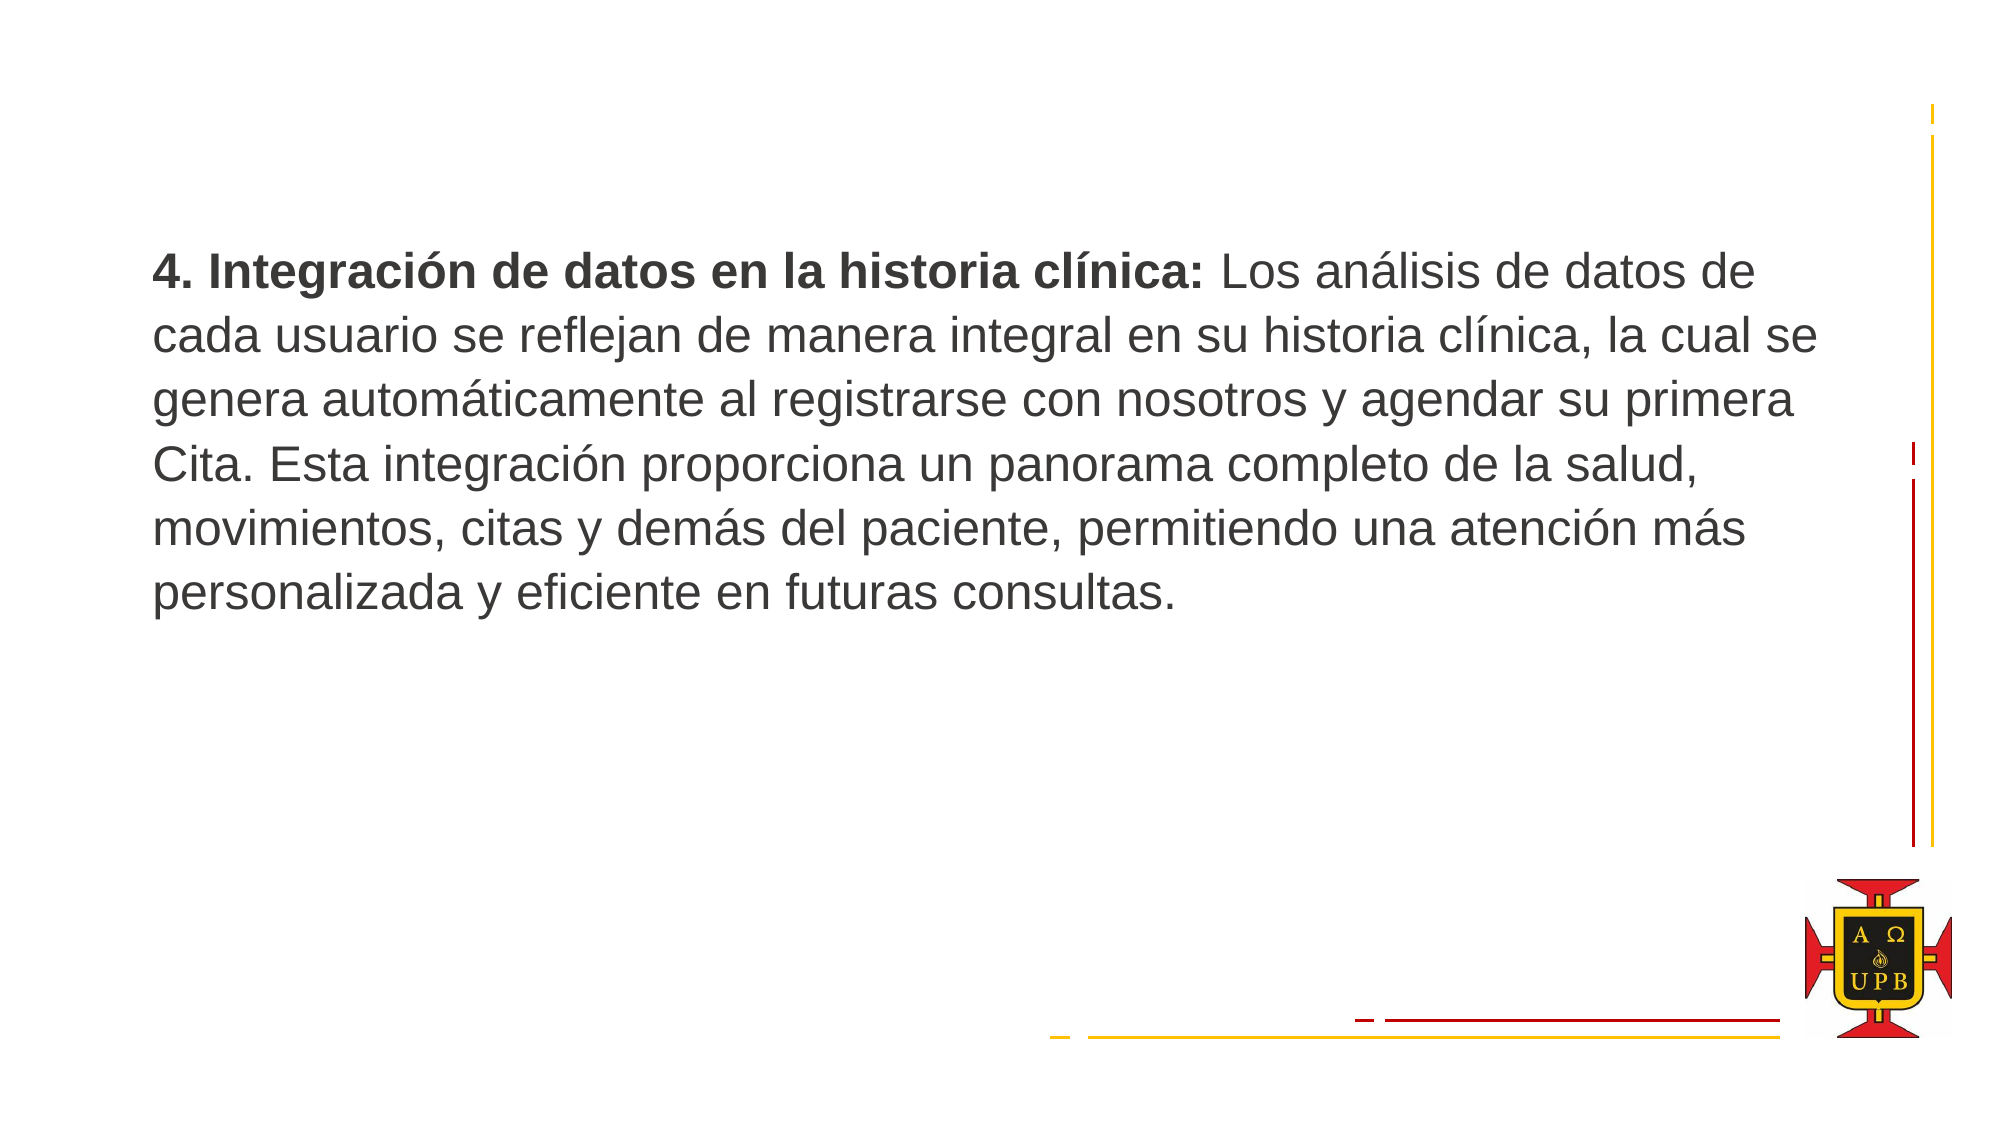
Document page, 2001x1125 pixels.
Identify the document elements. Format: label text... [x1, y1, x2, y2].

picture [1805, 879, 1952, 1038]
list 4. Integración de datos en la historia clínica: Los análisis de datos de cada usuario se reflejan de manera integral en su historia clínica, la cual se genera automáticamente al registrarse con nosotros y agendar su primera Cita. Esta integración proporciona un panorama completo de la salud, movimientos, citas y demás del paciente, permitiendo una atención más personalizada y eficiente en futuras consultas. [137, 129, 1863, 833]
